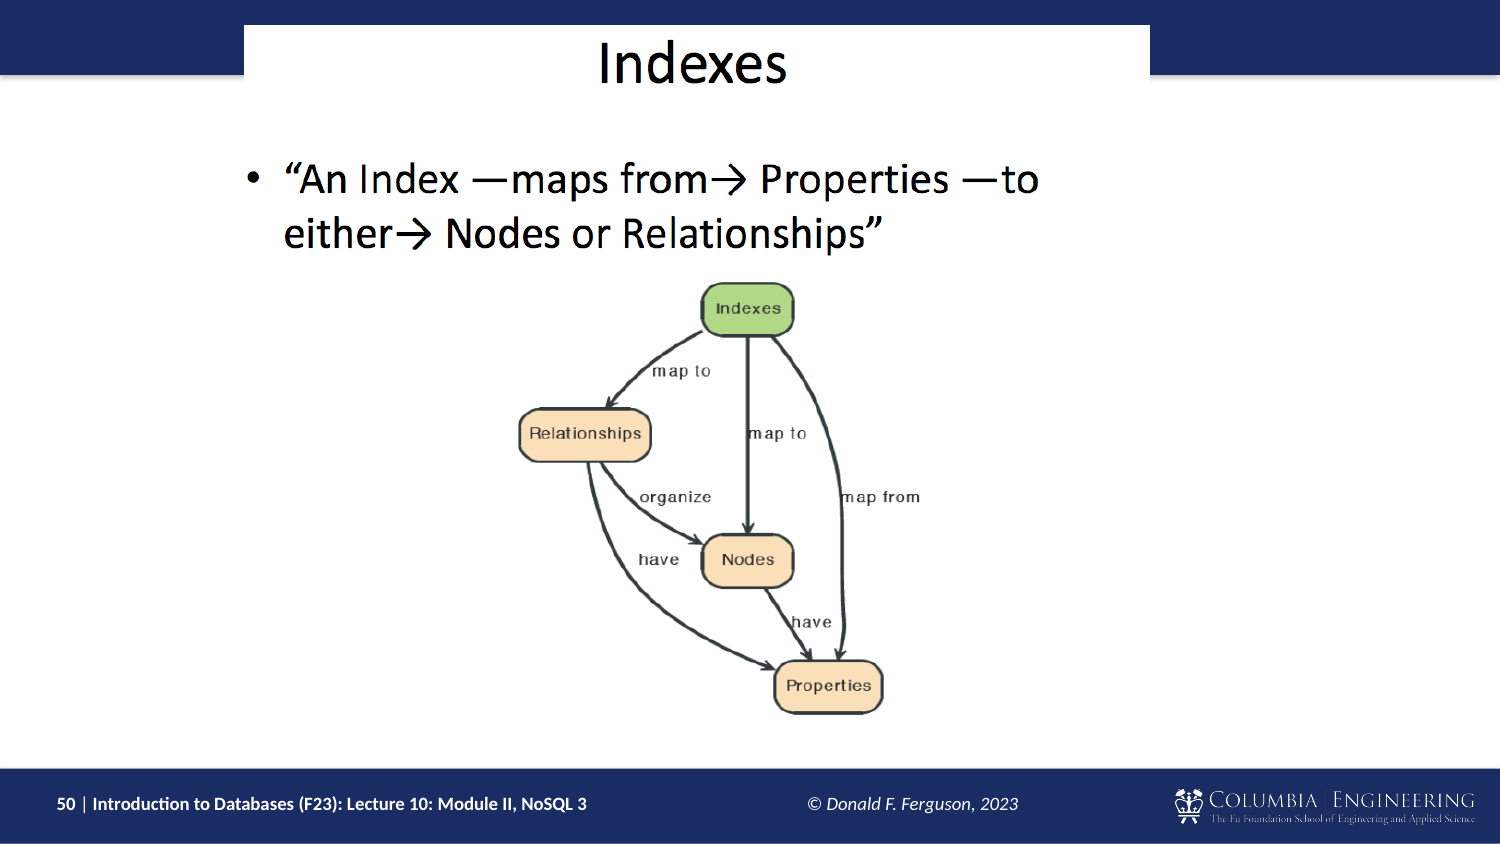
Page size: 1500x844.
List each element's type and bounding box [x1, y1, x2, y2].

picture [244, 25, 1150, 723]
